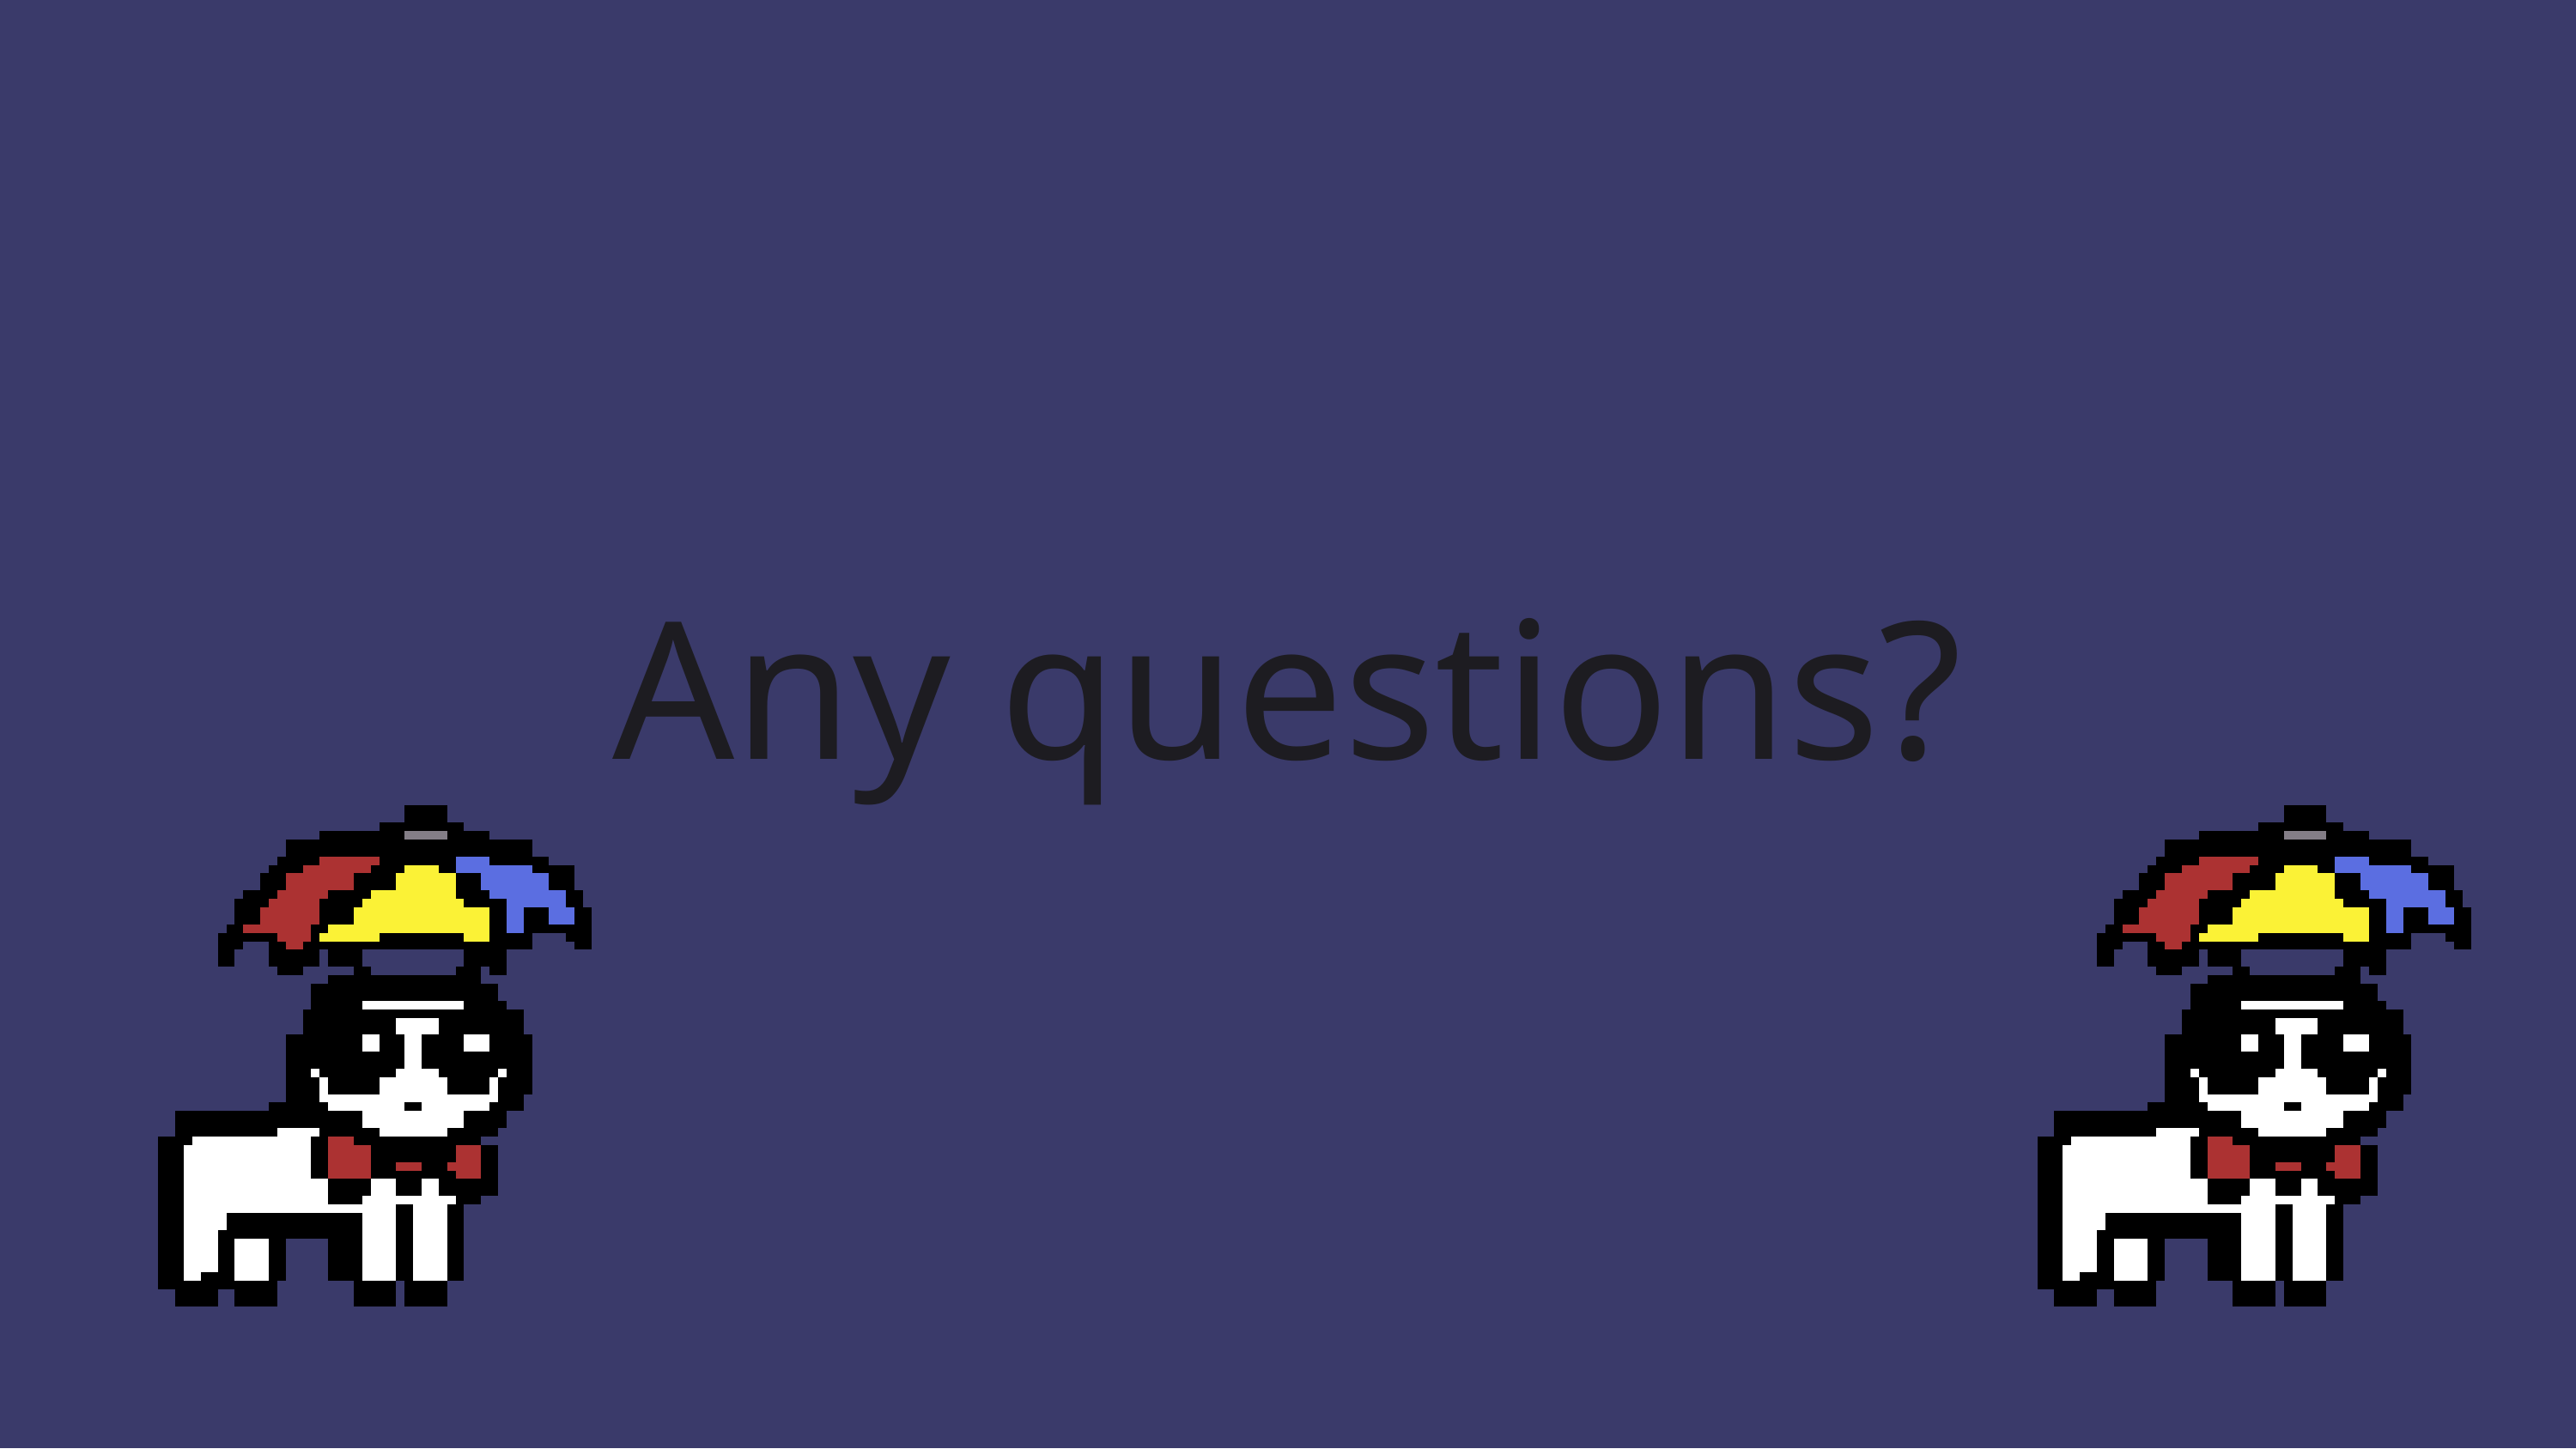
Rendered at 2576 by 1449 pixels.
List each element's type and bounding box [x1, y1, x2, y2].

text_box [0, 0, 2576, 1449]
